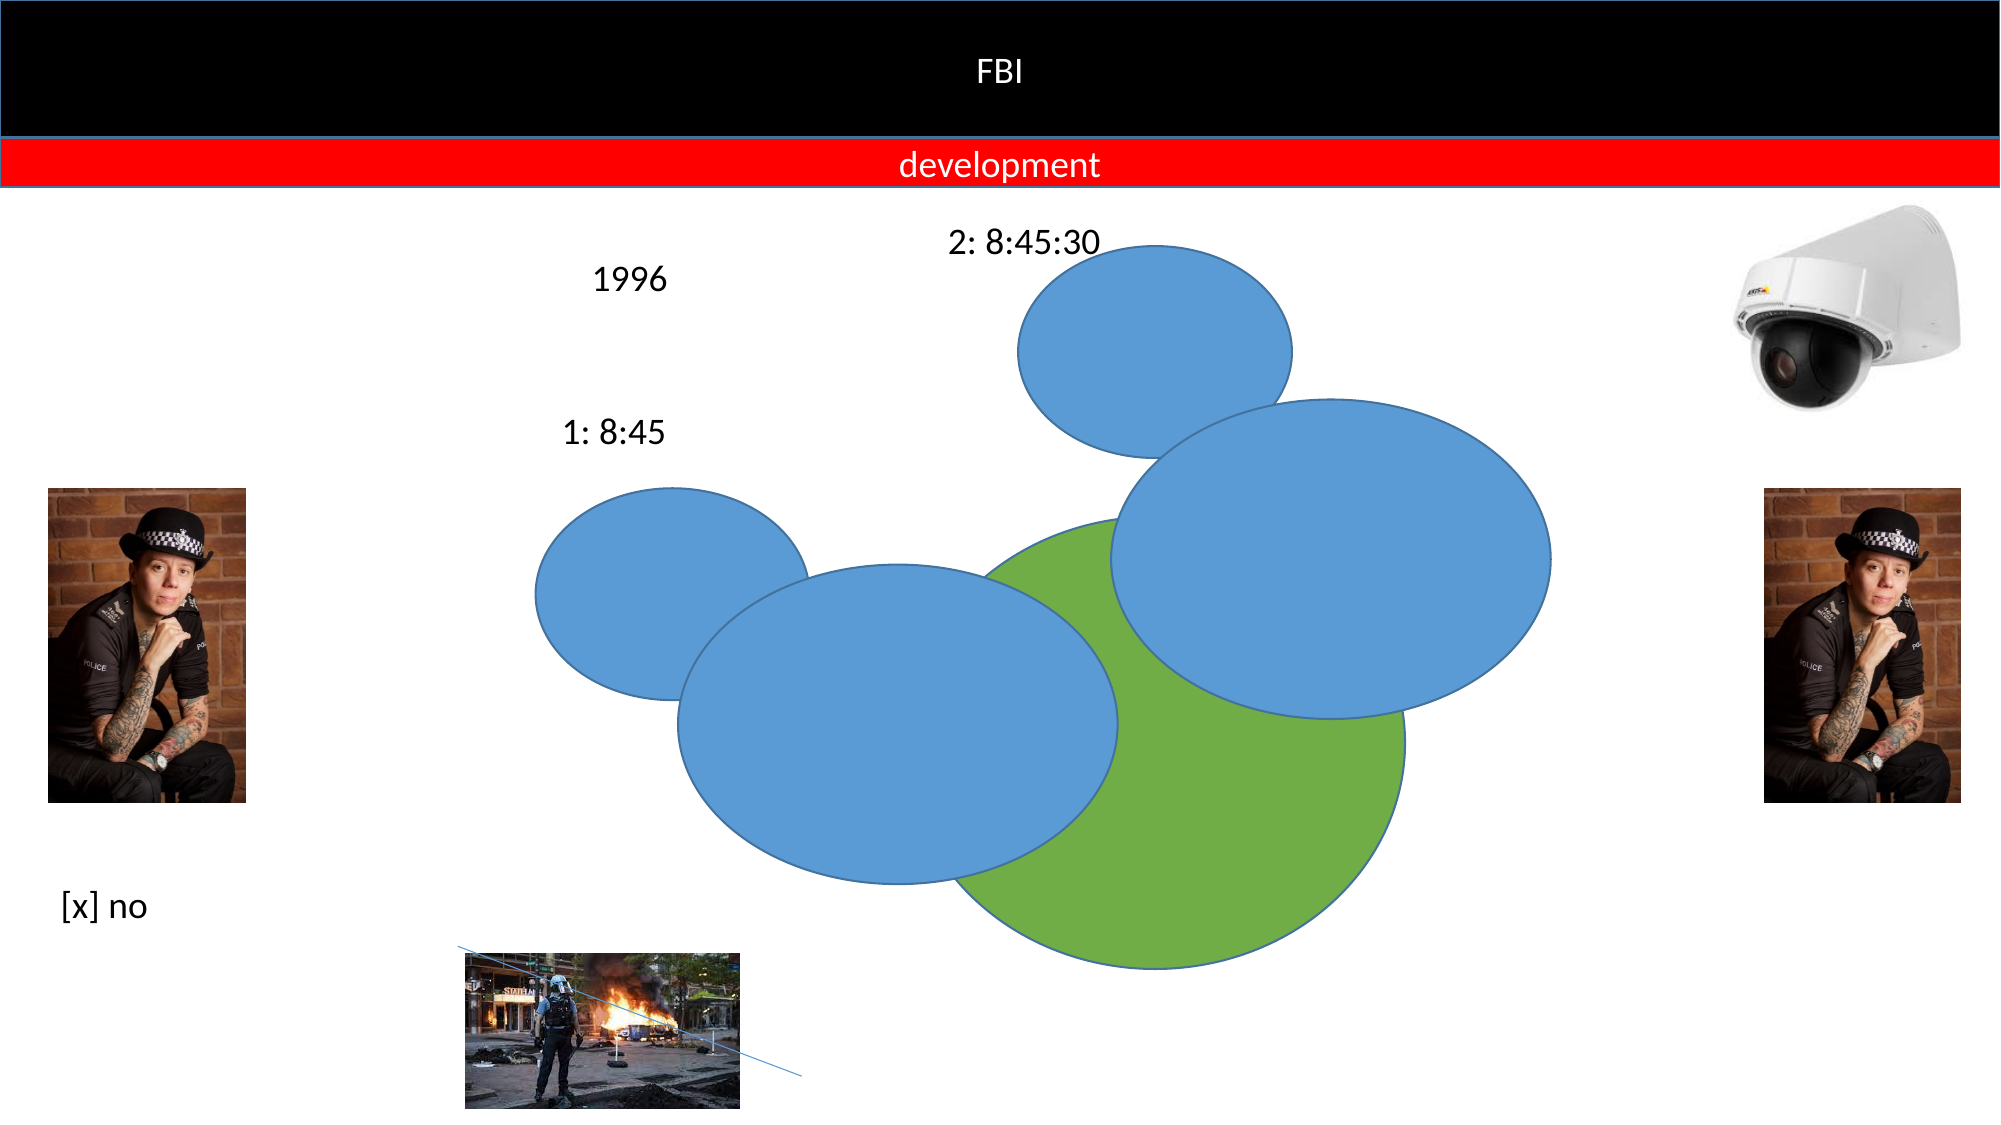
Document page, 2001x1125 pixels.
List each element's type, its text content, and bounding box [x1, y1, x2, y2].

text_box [457, 946, 802, 1077]
text_box development [0, 136, 2000, 188]
picture [48, 488, 246, 803]
text_box [1110, 398, 1552, 721]
picture [1764, 488, 1961, 803]
text_box FBI [0, 0, 2000, 136]
text_box [676, 563, 1119, 886]
text_box [954, 518, 1407, 971]
text_box [x] no [45, 873, 163, 934]
text_box 1996 [576, 246, 683, 306]
text_box [534, 487, 809, 702]
text_box [1017, 245, 1293, 460]
text_box 2: 8:45:30 [933, 210, 1116, 270]
text_box 1: 8:45 [546, 399, 682, 460]
picture [465, 1077, 740, 1109]
picture [1722, 190, 1978, 447]
